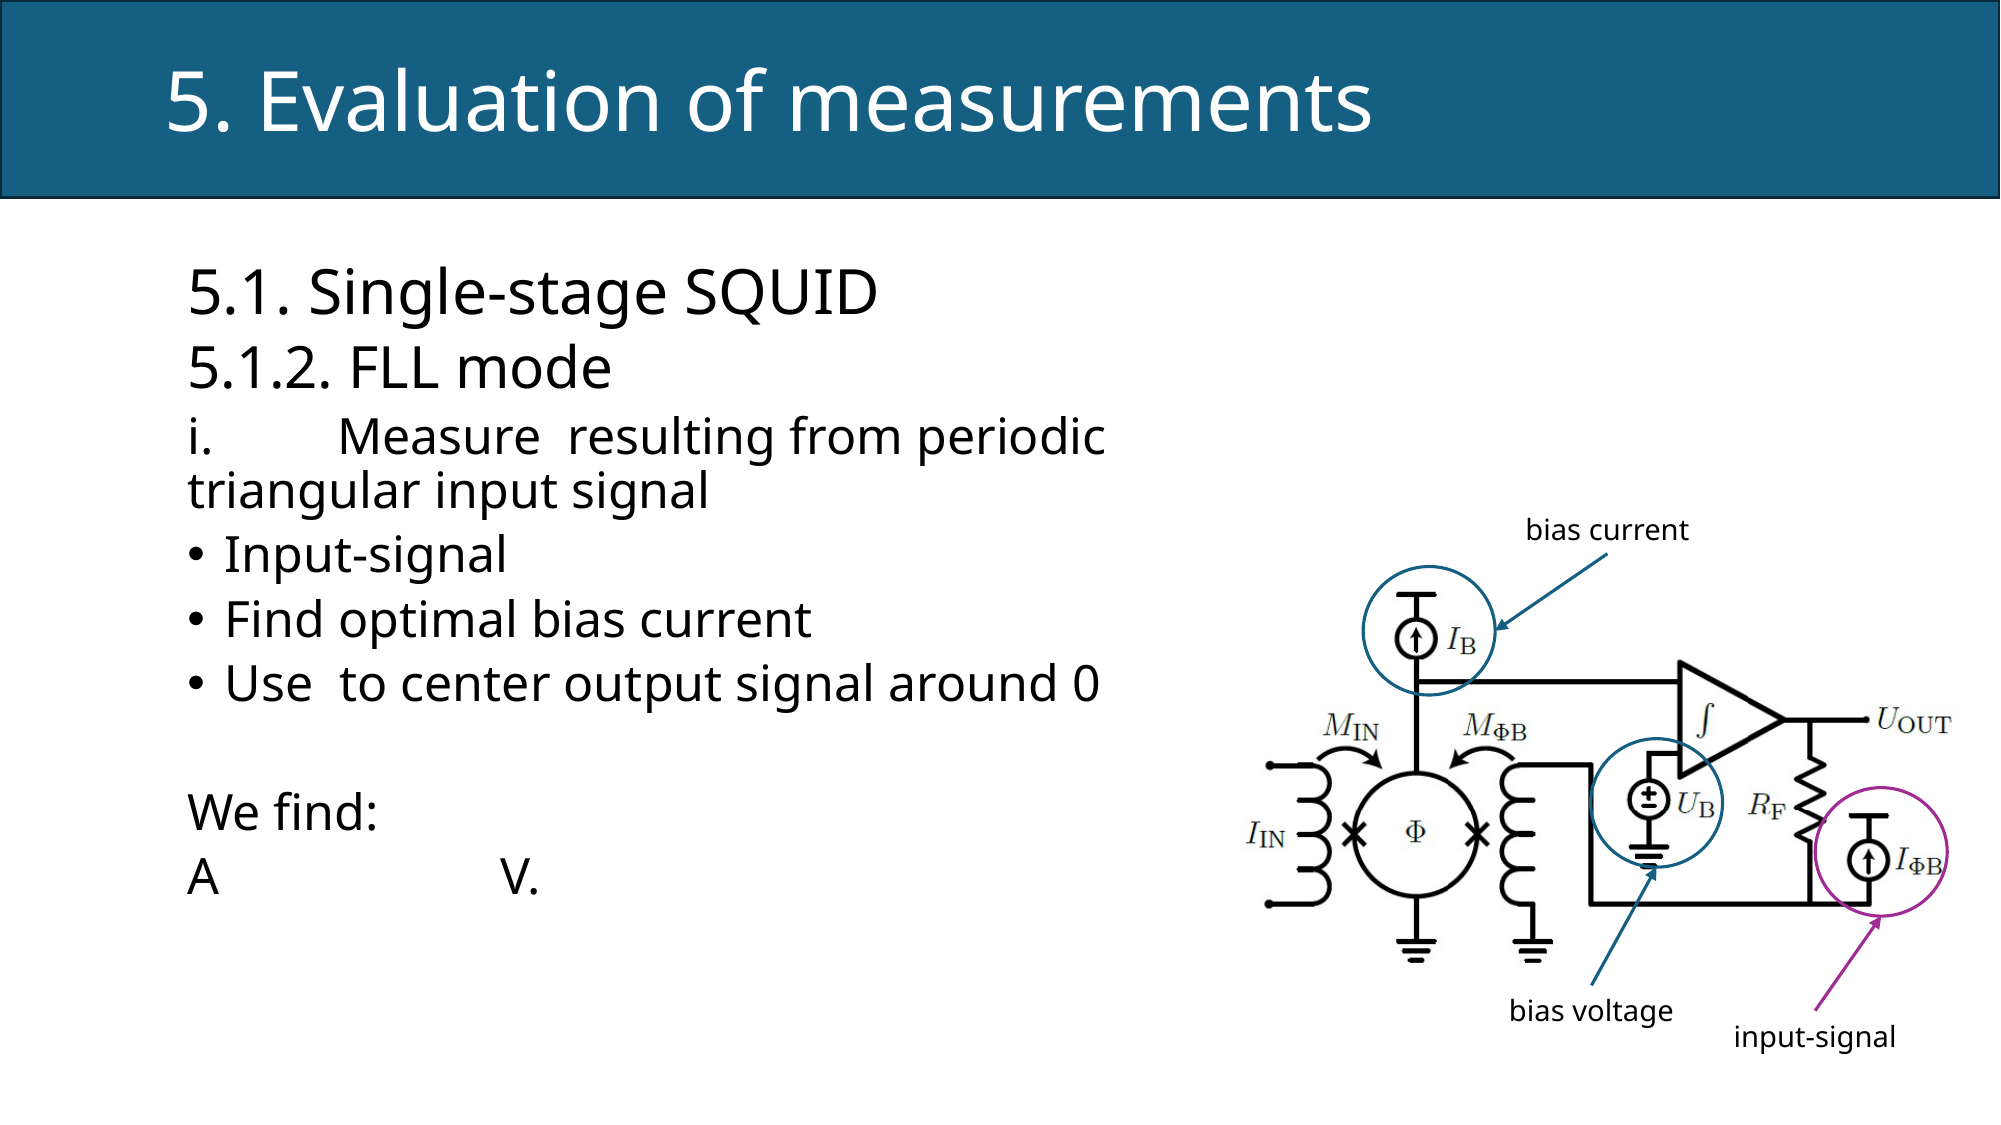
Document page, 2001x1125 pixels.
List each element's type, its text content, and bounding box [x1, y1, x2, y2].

text_box [1381, 564, 1477, 584]
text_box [1590, 866, 1658, 986]
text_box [1494, 553, 1608, 632]
picture [1223, 584, 1966, 993]
text_box bias current [1495, 503, 1720, 554]
text_box bias voltage [1479, 993, 1704, 1036]
text_box input-signal [1702, 1010, 1928, 1061]
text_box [1814, 915, 1882, 1012]
text_box 5. Evaluation of measurements [0, 0, 2000, 199]
